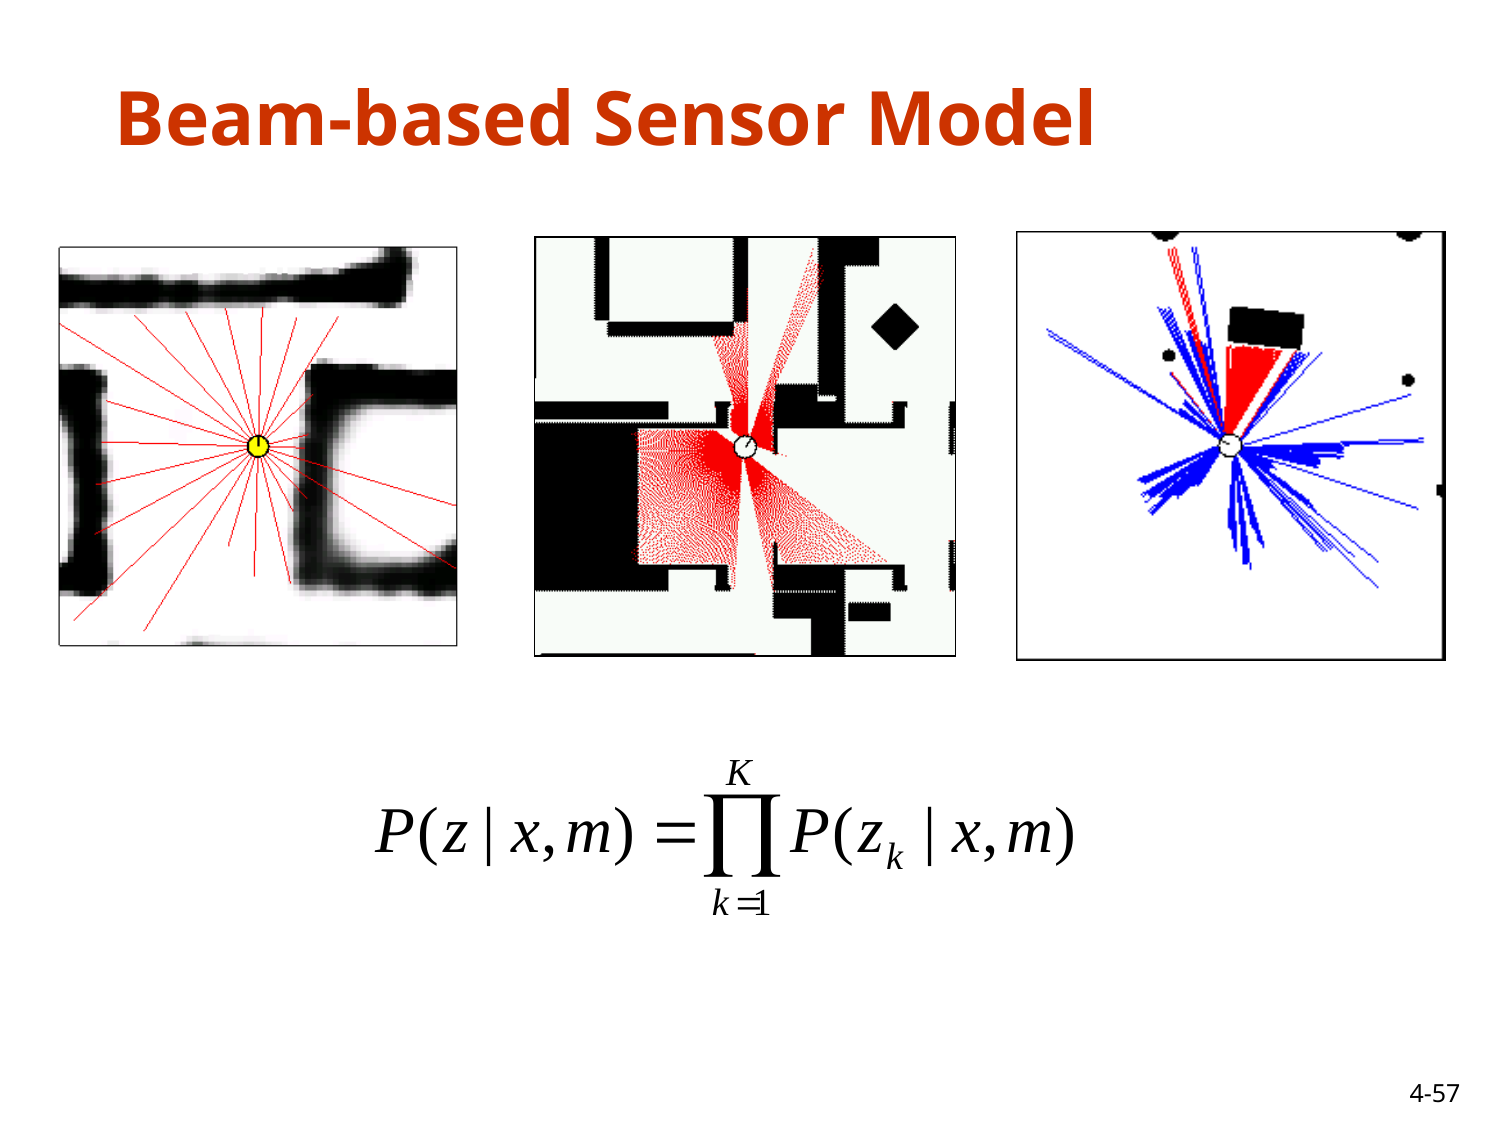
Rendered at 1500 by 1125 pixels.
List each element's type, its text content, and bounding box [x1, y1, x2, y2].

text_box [47, 230, 1446, 661]
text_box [363, 743, 1088, 930]
title Beam-based Sensor Model [99, 62, 1483, 168]
